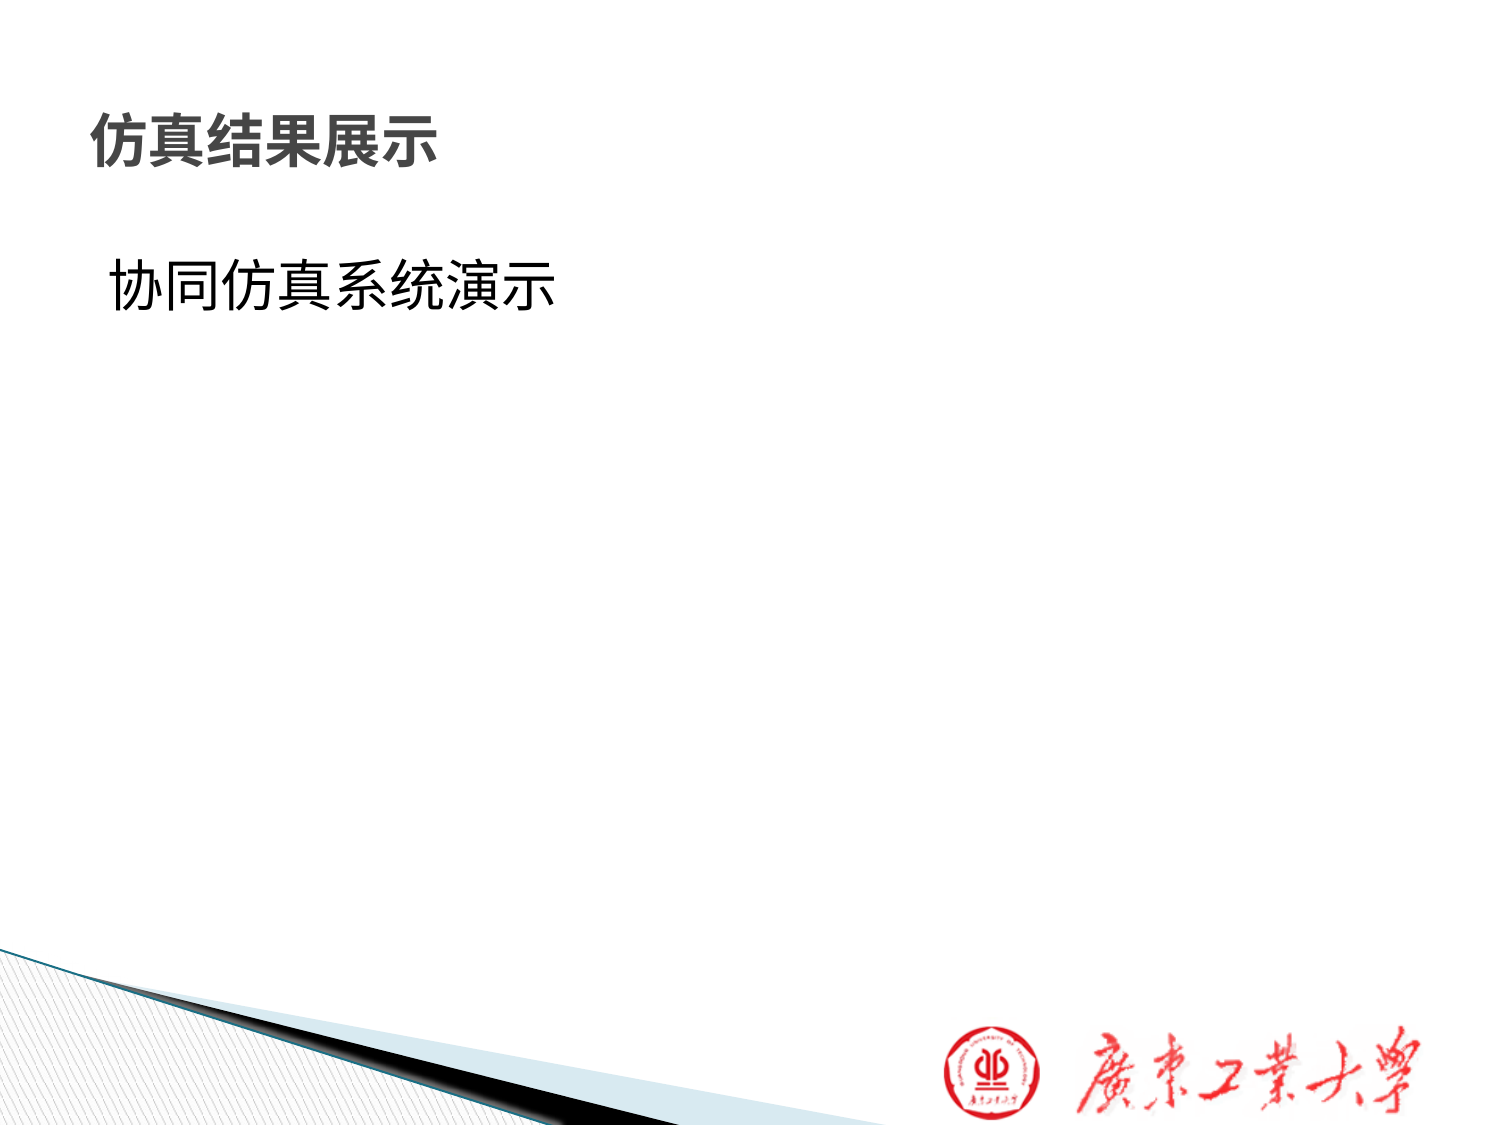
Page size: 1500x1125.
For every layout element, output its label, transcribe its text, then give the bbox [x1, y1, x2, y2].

title 仿真结果展示 [75, 45, 1425, 233]
picture [921, 1017, 1439, 1125]
list 协同仿真系统演示 [75, 242, 1425, 986]
